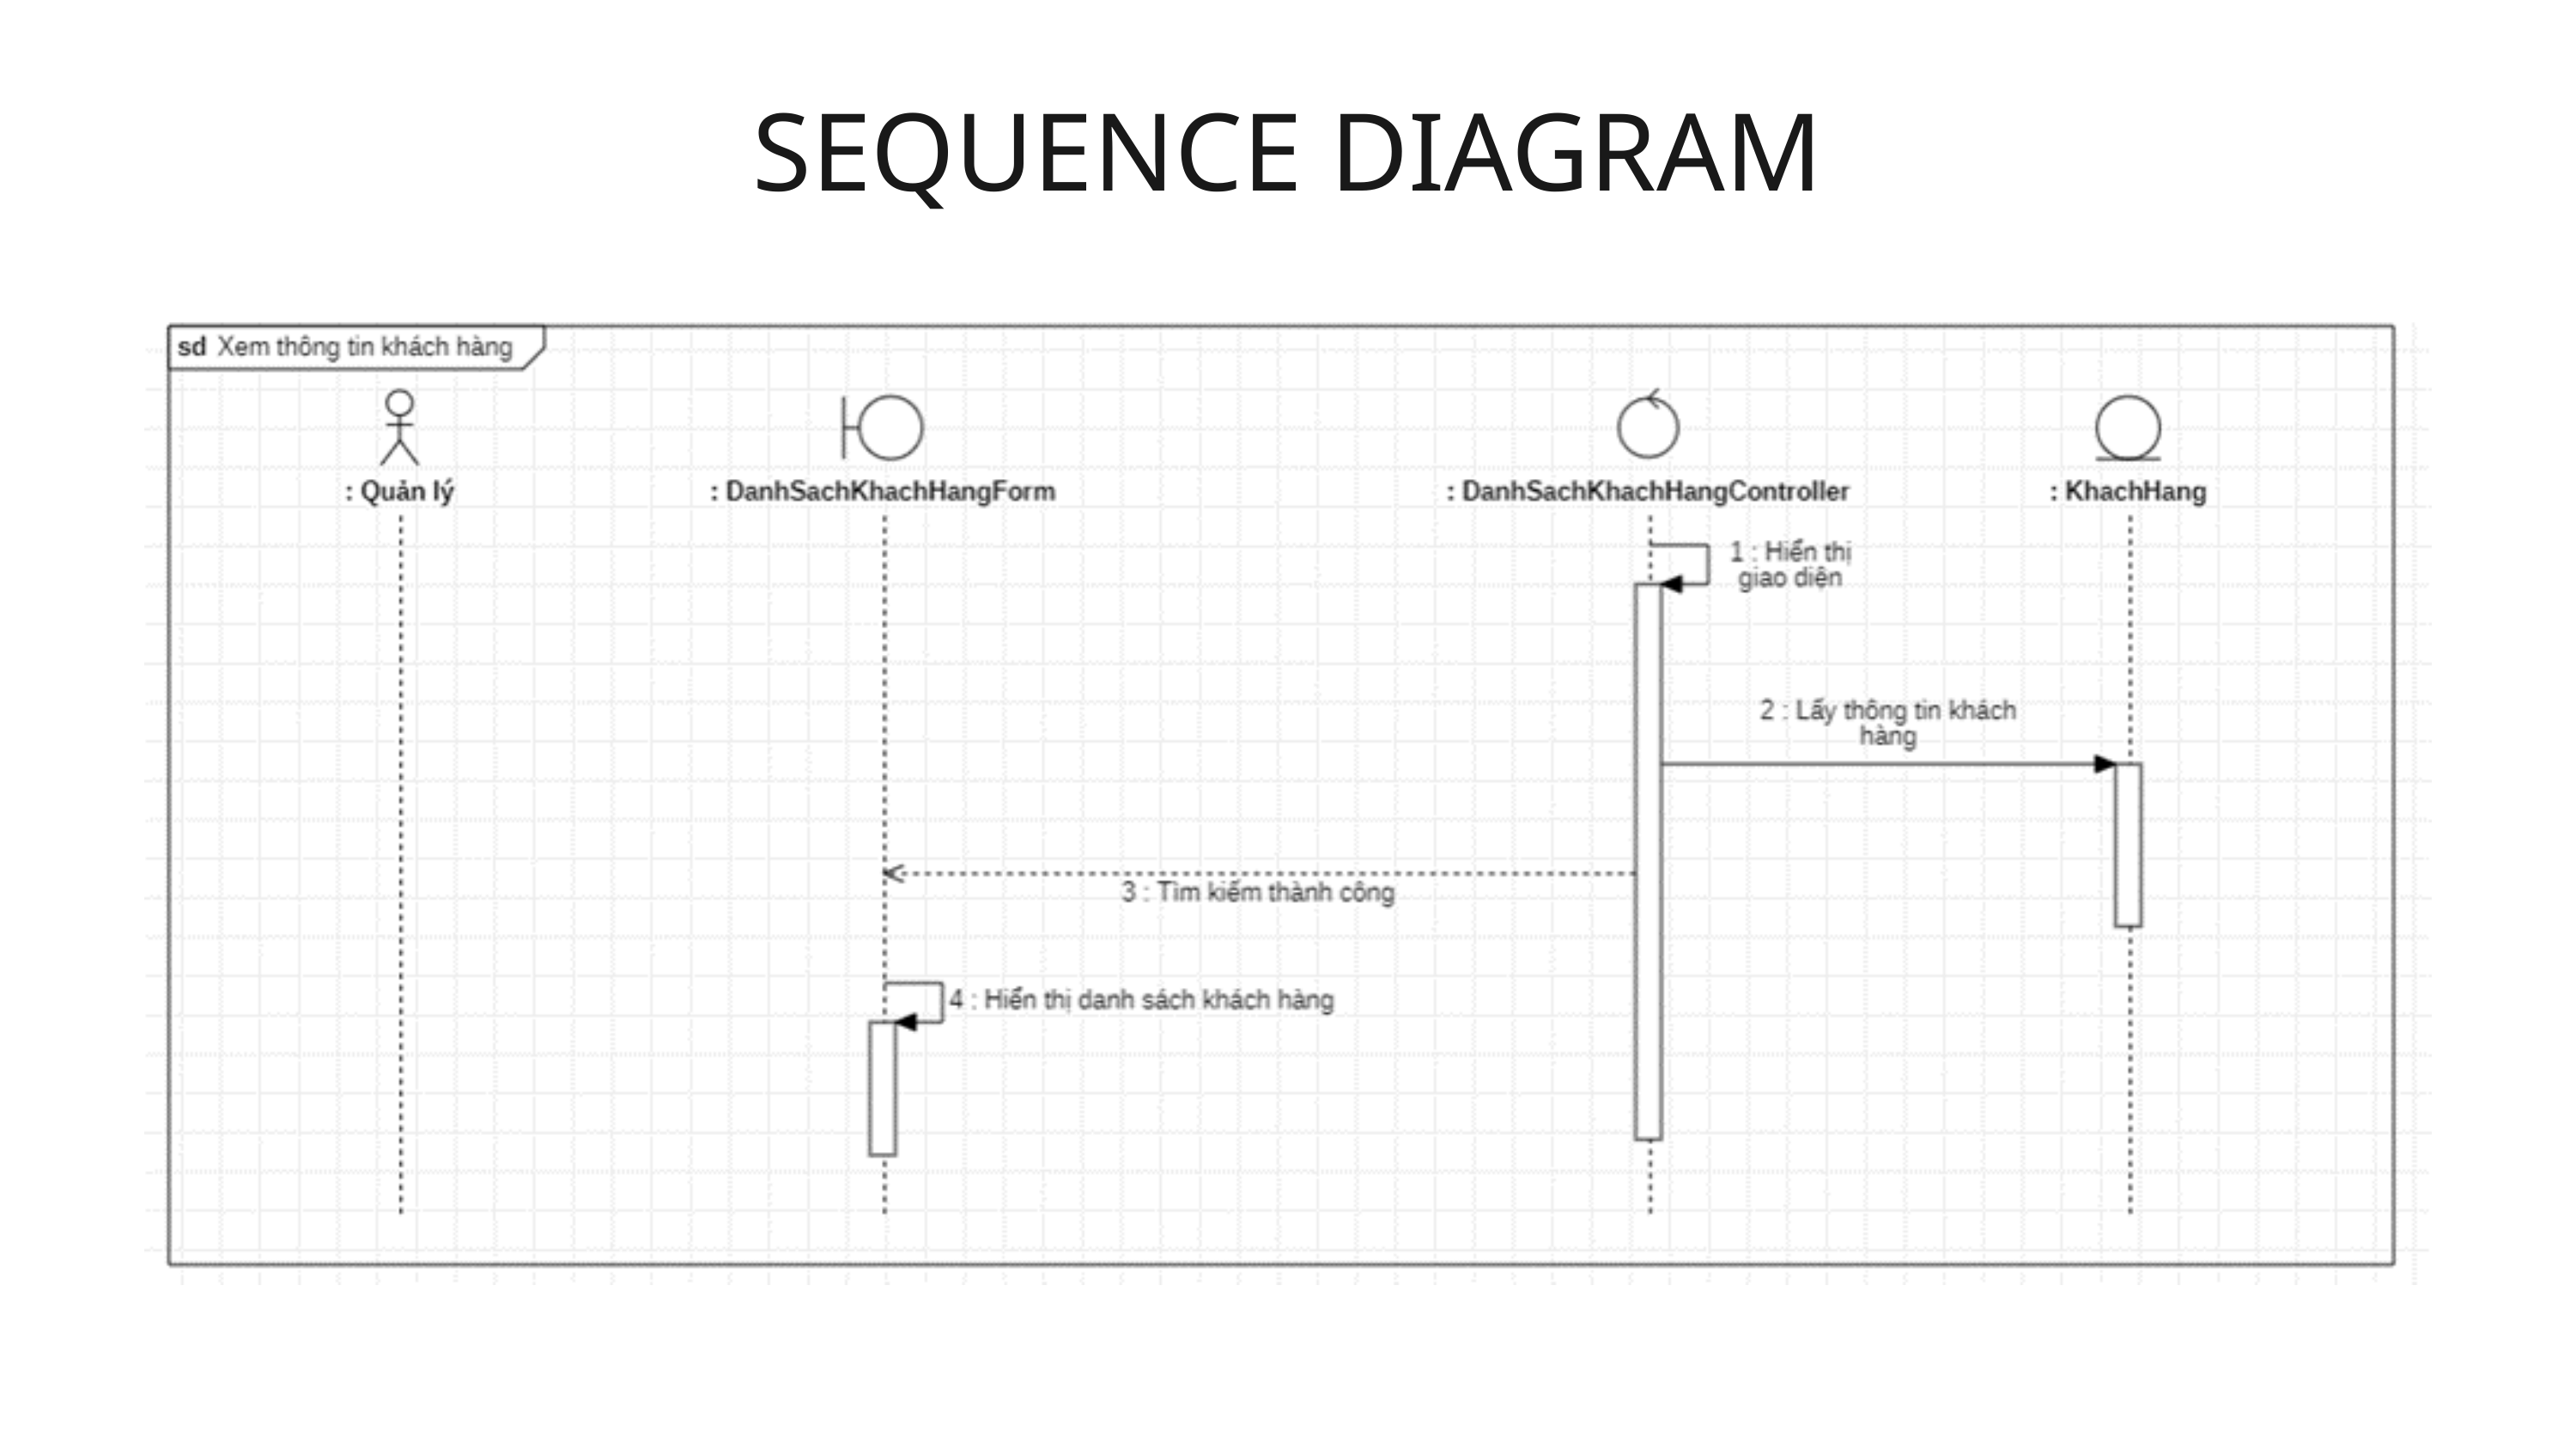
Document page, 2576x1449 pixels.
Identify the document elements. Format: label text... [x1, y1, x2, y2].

picture [144, 321, 2432, 1286]
text_box SEQUENCE DIAGRAM [680, 58, 1896, 213]
